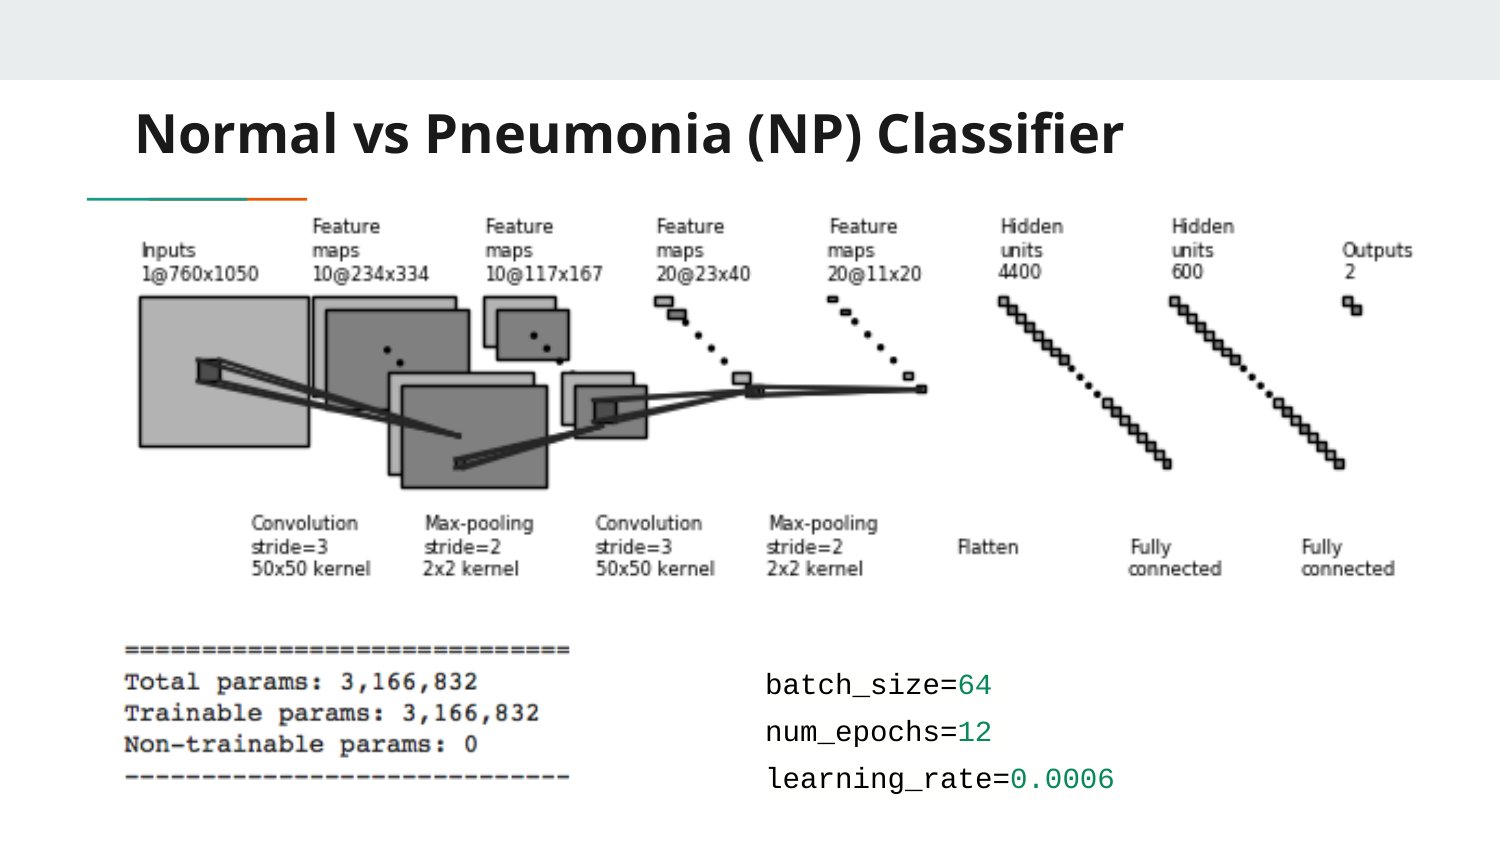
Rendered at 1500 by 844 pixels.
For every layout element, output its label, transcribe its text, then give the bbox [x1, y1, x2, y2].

picture [79, 211, 1422, 599]
title Normal vs Pneumonia (NP) Classifier [119, 83, 1381, 172]
picture [119, 637, 570, 787]
text_box batch_size=64 num_epochs=12 learning_rate=0.0006 [749, 638, 1325, 787]
